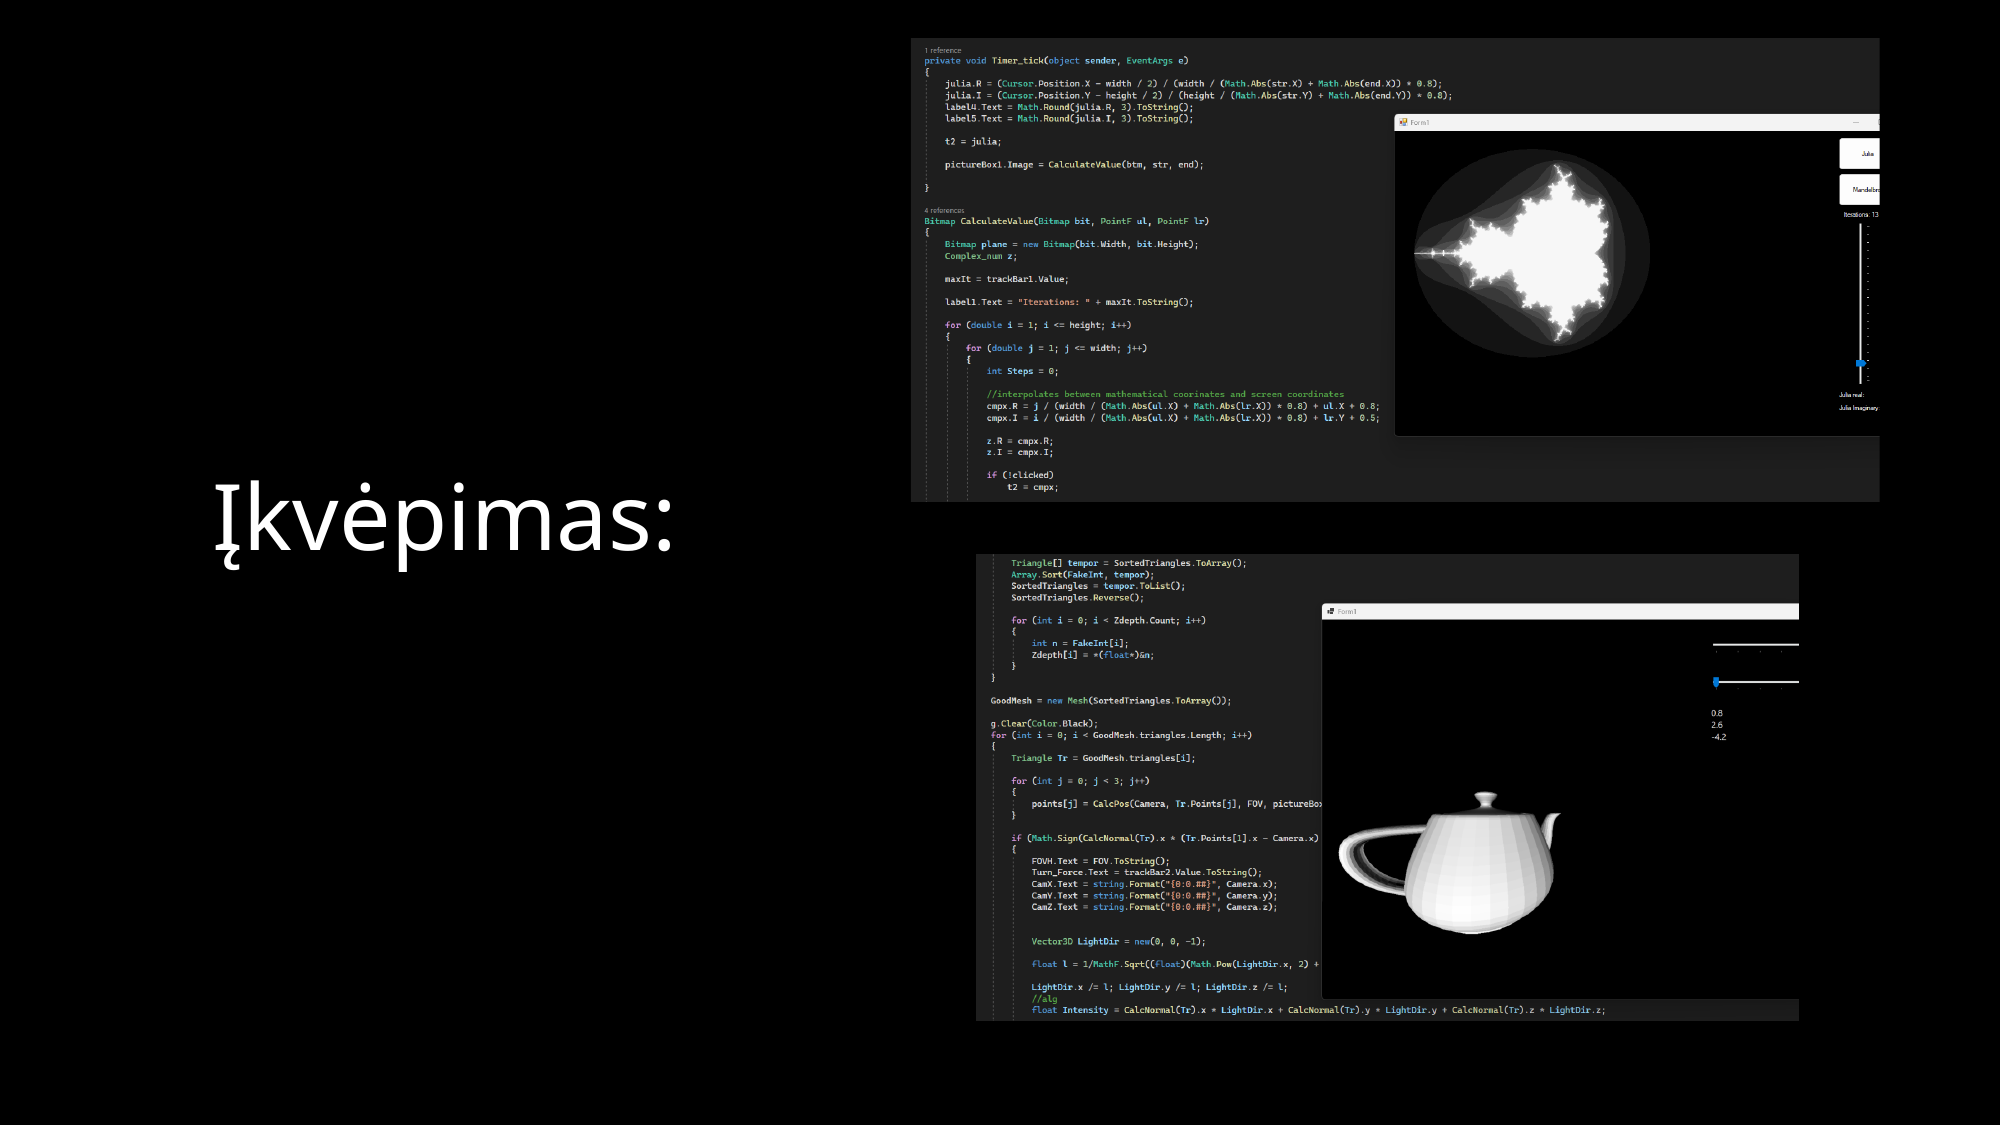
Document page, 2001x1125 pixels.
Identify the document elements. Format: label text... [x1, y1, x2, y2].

picture [910, 38, 1880, 502]
subtitle Įkvėpimas: [71, 463, 819, 1021]
picture [976, 554, 1799, 1021]
